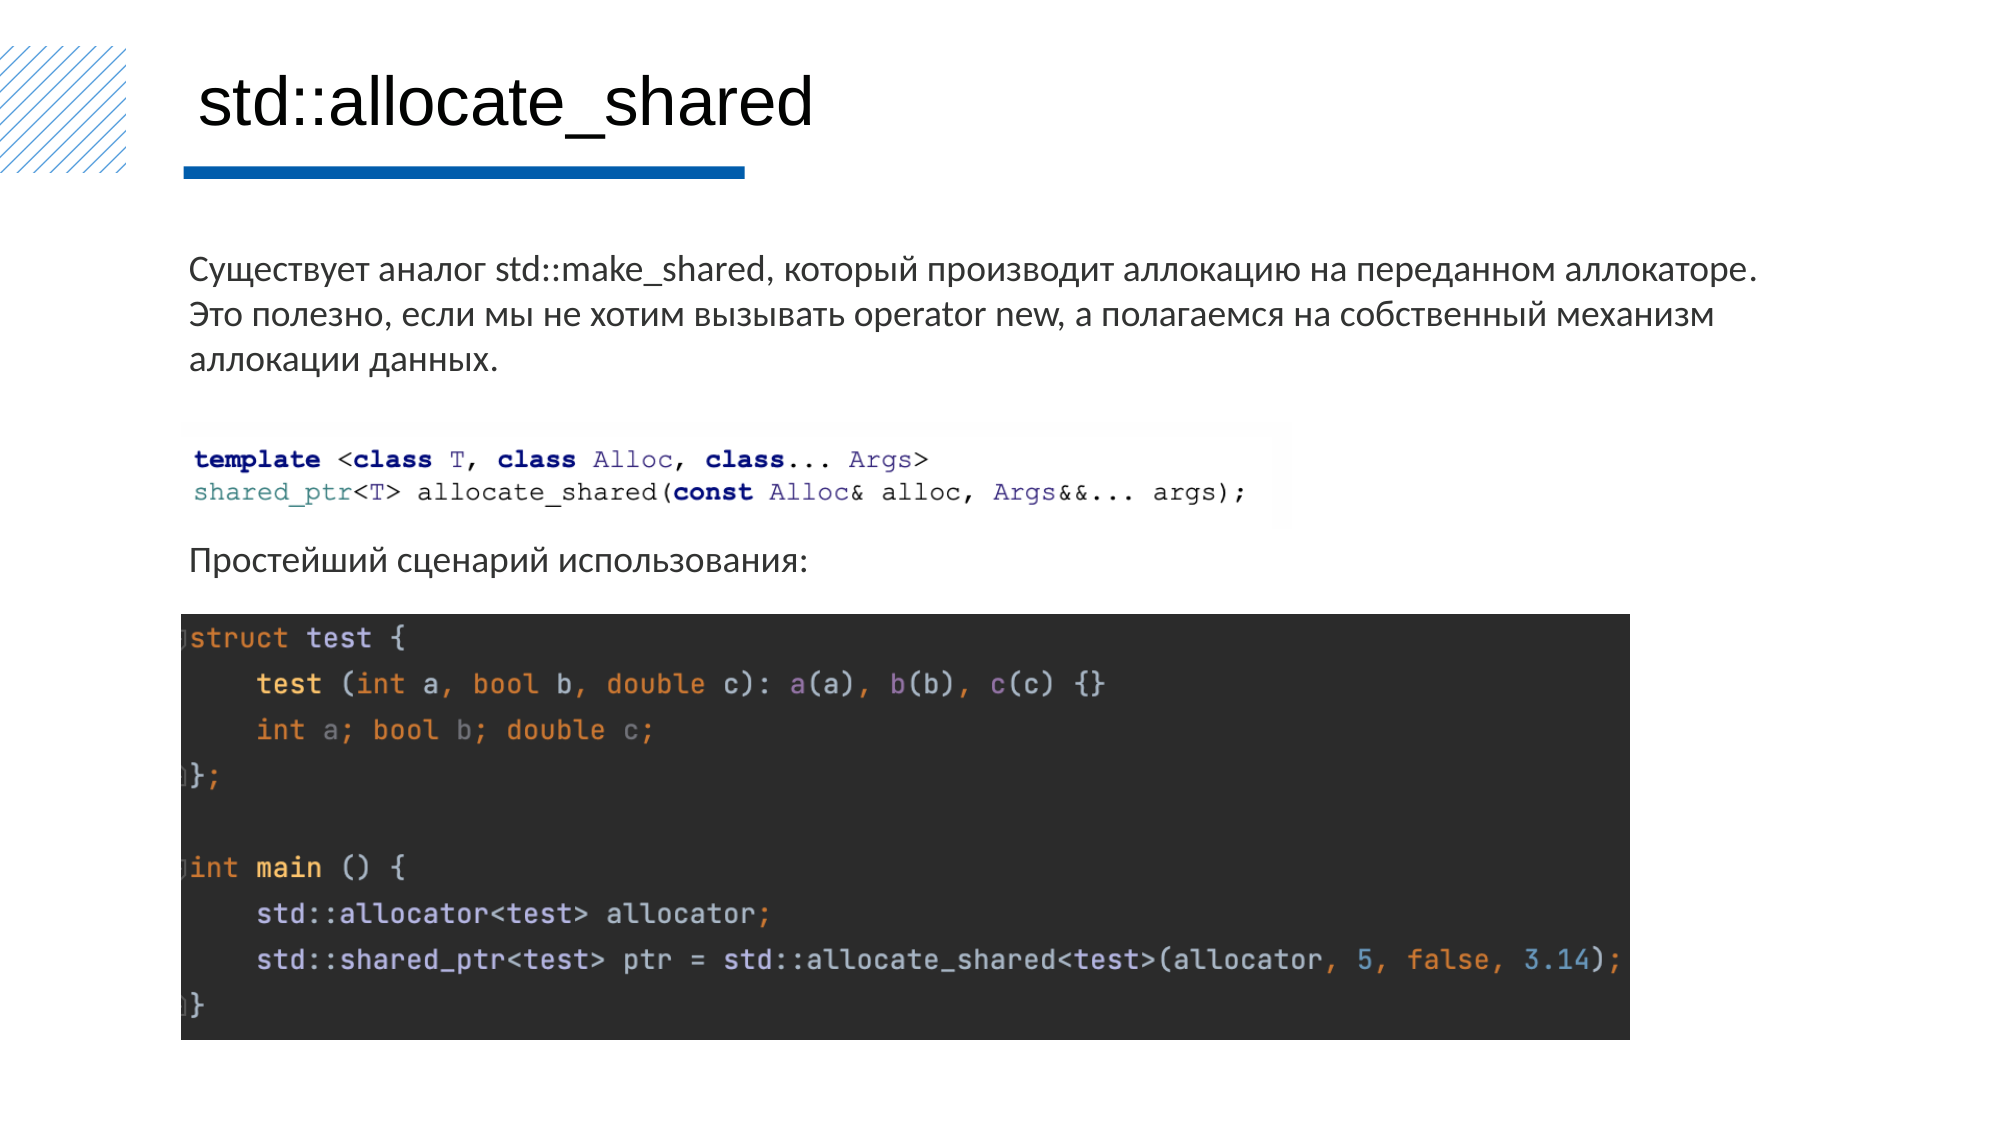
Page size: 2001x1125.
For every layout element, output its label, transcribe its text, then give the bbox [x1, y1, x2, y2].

text_box Простейший сценарий использования: [181, 527, 1780, 588]
text_box Существует аналог std::make_shared, который производит аллокацию на переданном аллокаторе. Это полезно, если мы не хотим вызывать operator new, а полагаемся на собственный механизм аллокации данных. [181, 236, 1780, 386]
picture [0, 46, 126, 173]
list std::allocate_shared [183, 58, 1780, 149]
picture [181, 614, 1630, 1040]
picture [181, 421, 1293, 529]
